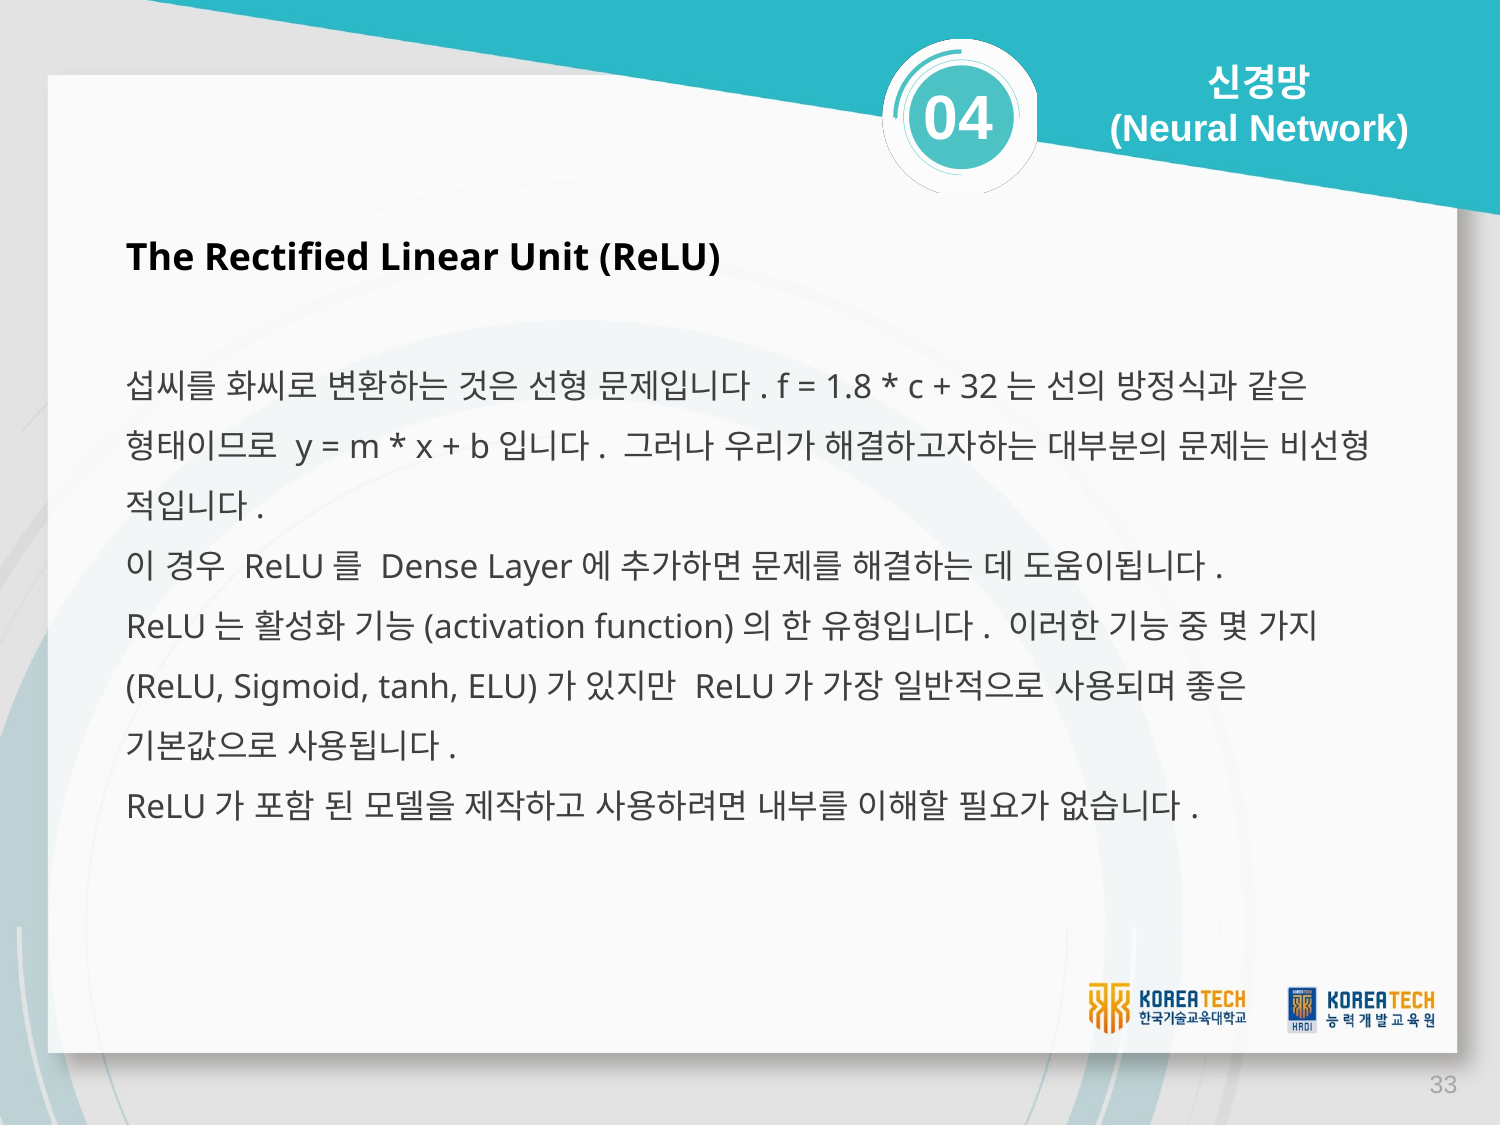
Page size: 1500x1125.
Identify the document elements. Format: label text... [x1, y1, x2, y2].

text_box The Rectified Linear Unit (ReLU) 섭씨를 화씨로 변환하는 것은 선형 문제입니다. f = 1.8 * c + 32는 선의 방정식과 같은 형태이므로 y = m * x + b입니다. 그러나 우리가 해결하고자하는 대부분의 문제는 비선형 적입니다. 이 경우 ReLU를 Dense Layer에 추가하면 문제를 해결하는 데 도움이됩니다. ReLU는 활성화 기능(activation function)의 한 유형입니다. 이러한 기능 중 몇 가지 (ReLU, Sigmoid, tanh, ELU)가 있지만 ReLU가 가장 일반적으로 사용되며 좋은 기본값으로 사용됩니다. ReLU가 포함 된 모델을 제작하고 사용하려면 내부를 이해할 필요가 없습니다. [110, 210, 1401, 879]
text_box 신경망 (Neural Network) [1041, 51, 1483, 150]
slide_number 33 [1225, 1053, 1473, 1114]
picture [0, 0, 1500, 1125]
